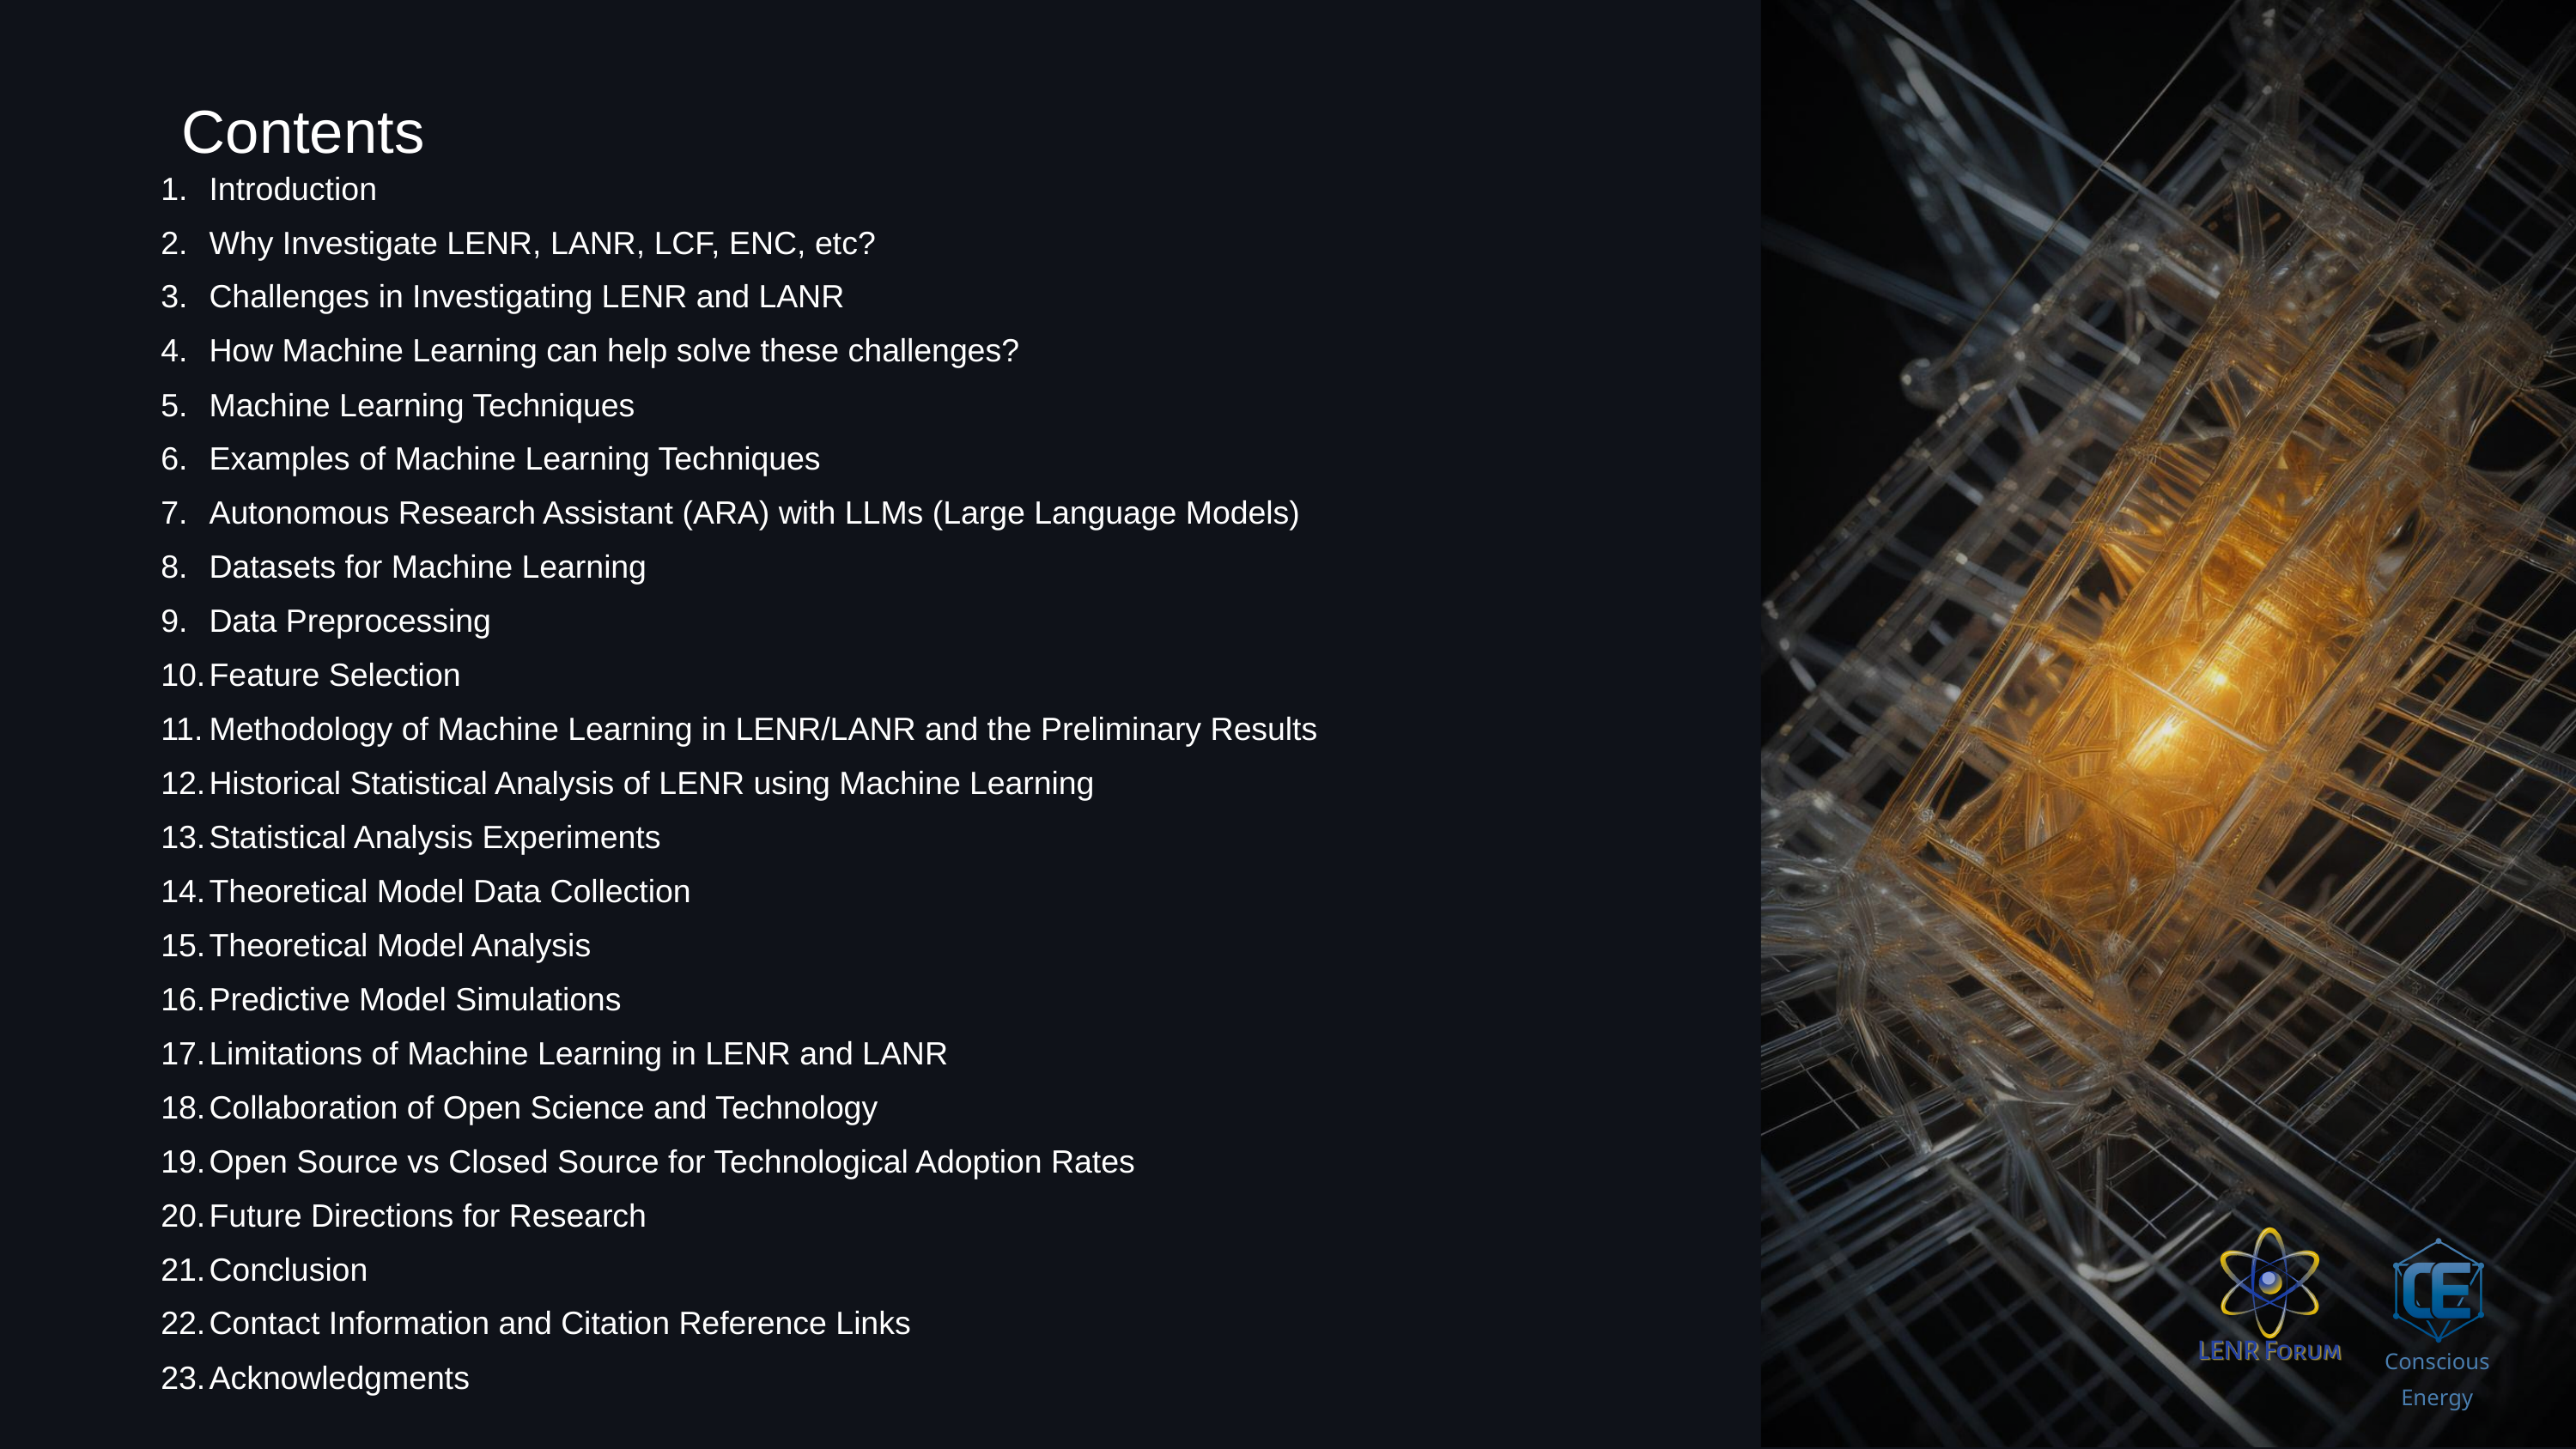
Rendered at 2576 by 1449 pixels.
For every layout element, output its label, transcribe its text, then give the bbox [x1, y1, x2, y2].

text_box [1760, 0, 2576, 1447]
text_box [2176, 1220, 2355, 1394]
text_box Introduction Why Investigate LENR, LANR, LCF, ENC, etc? Challenges in Investigating LENR and LANR How Machine Learning can help solve these challenges? Machine Learning Techniques Examples of Machine Learning Techniques Autonomous Research Assistant (ARA) with LLMs (Large Language Models) Datasets for Machine Learning Data Preprocessing Feature Selection Methodology of Machine Learning in LENR/LANR and the Preliminary Results Historical Statistical Analysis of LENR using Machine Learning Statistical Analysis Experiments Theoretical Model Data Collection Theoretical Model Analysis Predictive Model Simulations Limitations of Machine Learning in LENR and LANR Collaboration of Open Science and Technology Open Source vs Closed Source for Technological Adoption Rates Future Directions for Research Conclusion Contact Information and Citation Reference Links Acknowledgments [144, 152, 2432, 1396]
text_box Contents [166, 63, 440, 166]
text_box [2354, 1228, 2520, 1364]
